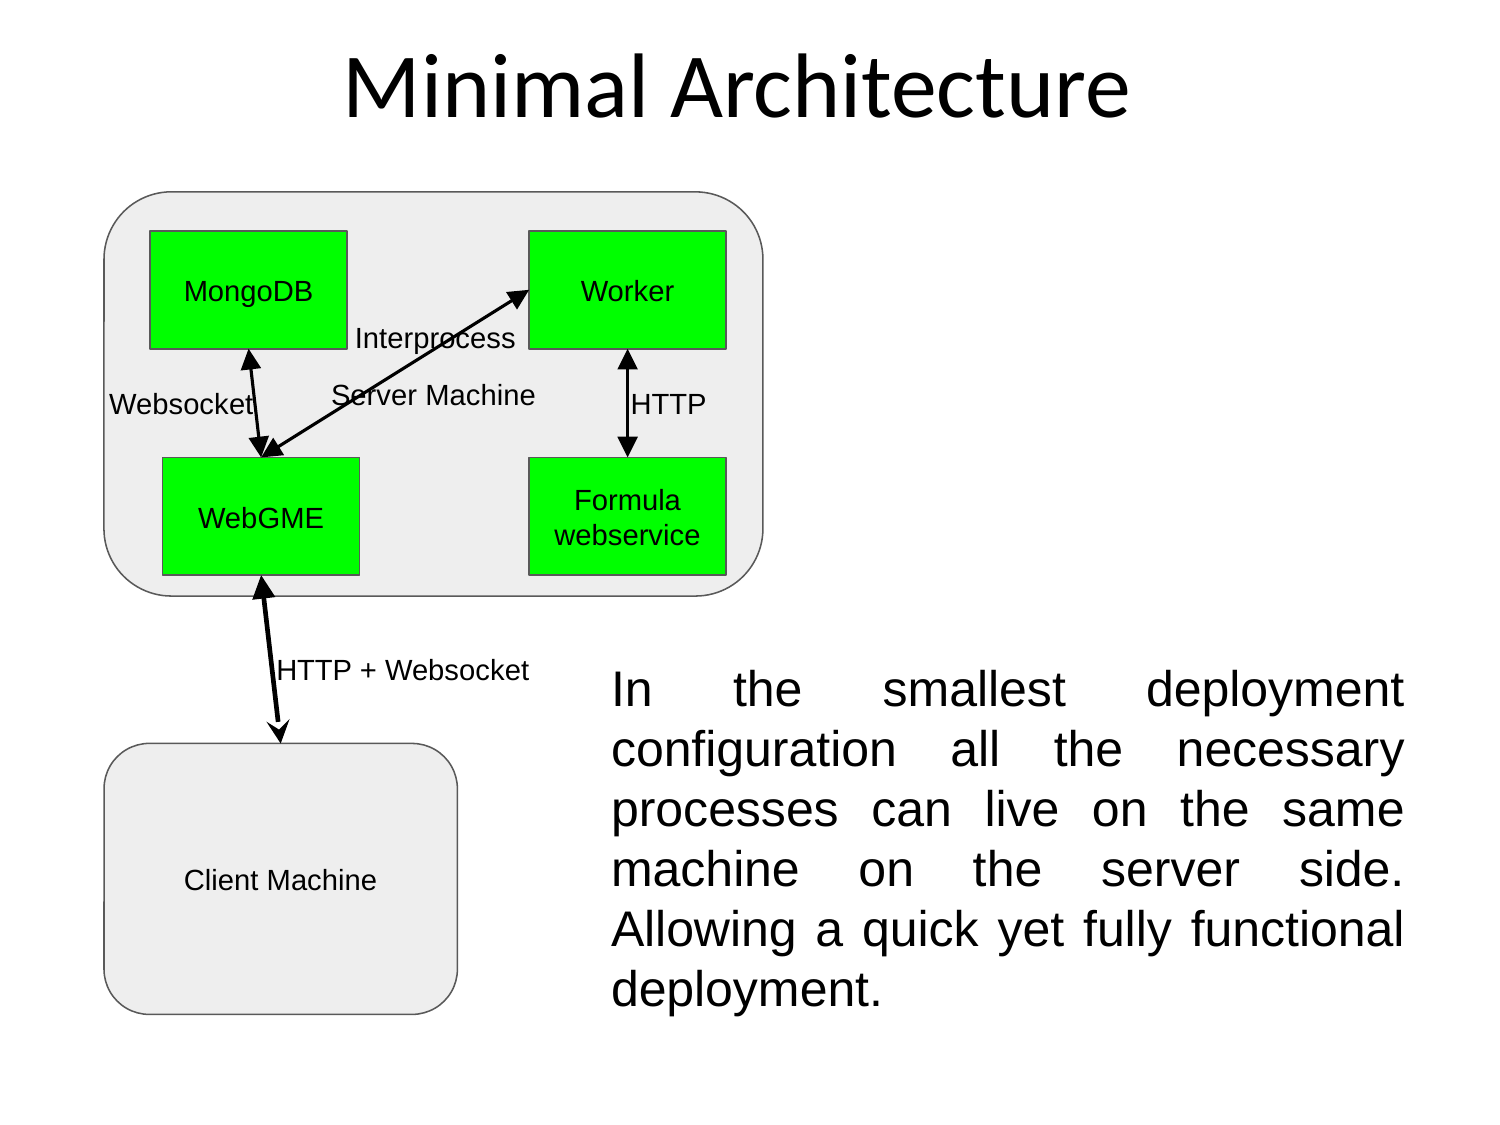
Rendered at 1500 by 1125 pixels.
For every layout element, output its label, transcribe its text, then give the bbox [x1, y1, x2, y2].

text_box Server Machine [103, 191, 763, 597]
text_box HTTP [615, 370, 623, 437]
text_box Worker [529, 230, 727, 349]
text_box Websocket [94, 370, 243, 437]
title Minimal Architecture [150, 22, 1325, 141]
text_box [260, 574, 281, 744]
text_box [248, 348, 255, 458]
text_box HTTP + Websocket [285, 636, 548, 703]
text_box WebGME [162, 457, 360, 576]
text_box In the smallest deployment configuration all the necessary processes can live on the same machine on the server side. Allowing a quick yet fully functional deployment. [596, 641, 1420, 1046]
text_box HTTP [633, 370, 740, 437]
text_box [260, 289, 530, 458]
text_box Formula webservice [529, 457, 727, 576]
text_box MongoDB [149, 230, 348, 349]
text_box Client Machine [103, 743, 458, 1015]
